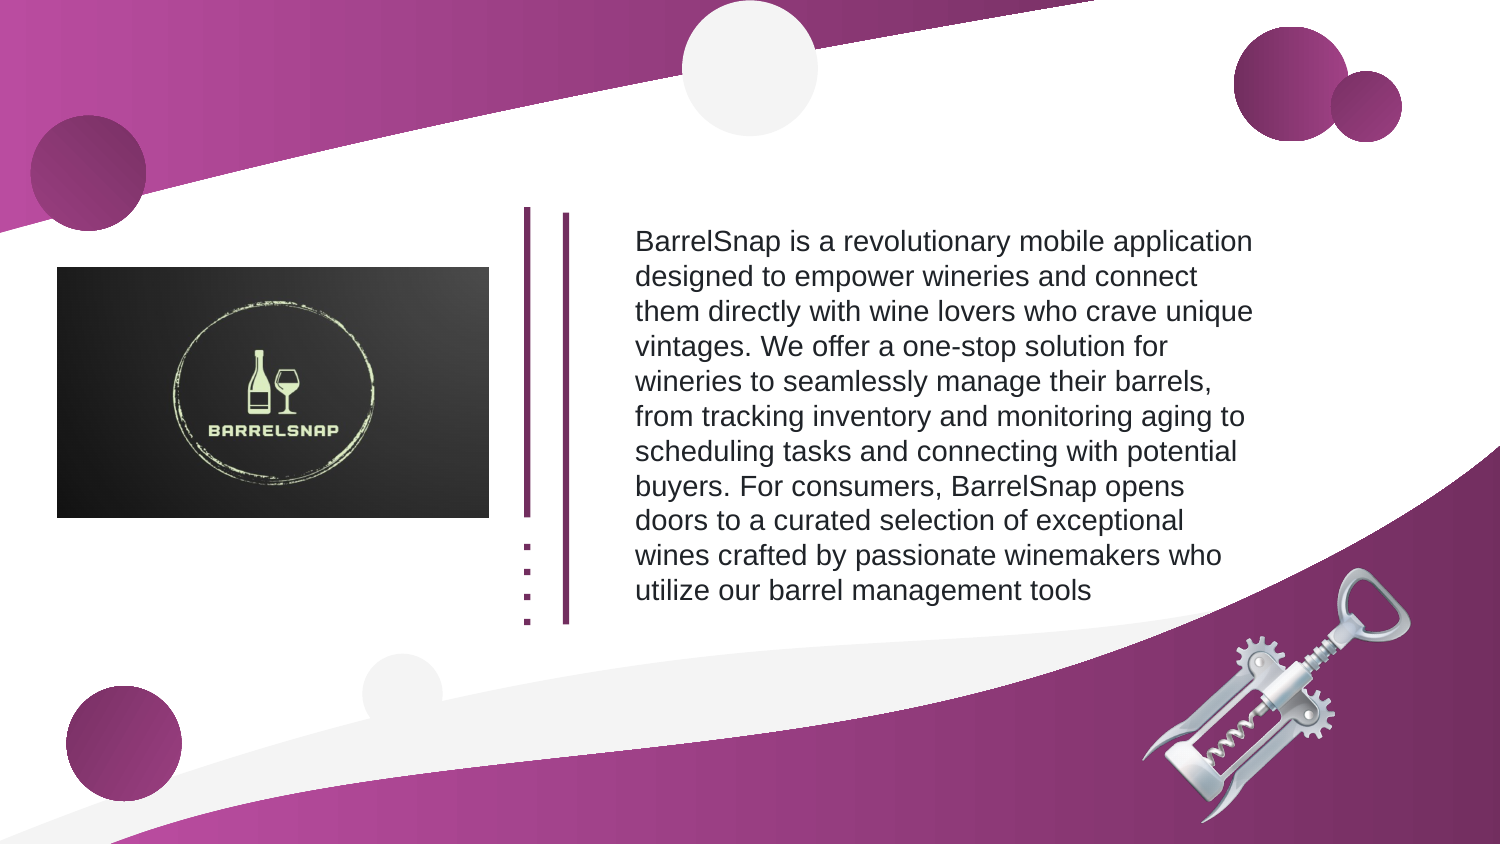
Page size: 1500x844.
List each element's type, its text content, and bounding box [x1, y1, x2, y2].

title [635, 125, 1311, 266]
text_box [526, 206, 567, 626]
picture [57, 266, 489, 518]
picture [1076, 512, 1456, 844]
subtitle BarrelSnap is a revolutionary mobile application designed to empower wineries and connect them directly with wine lovers who crave unique vintages. We offer a one-stop solution for wineries to seamlessly manage their barrels, from tracking inventory and monitoring aging to scheduling tasks and connecting with potential buyers. For consumers, BarrelSnap opens doors to a curated selection of exceptional wines crafted by passionate winemakers who utilize our barrel management tools [635, 207, 1258, 640]
